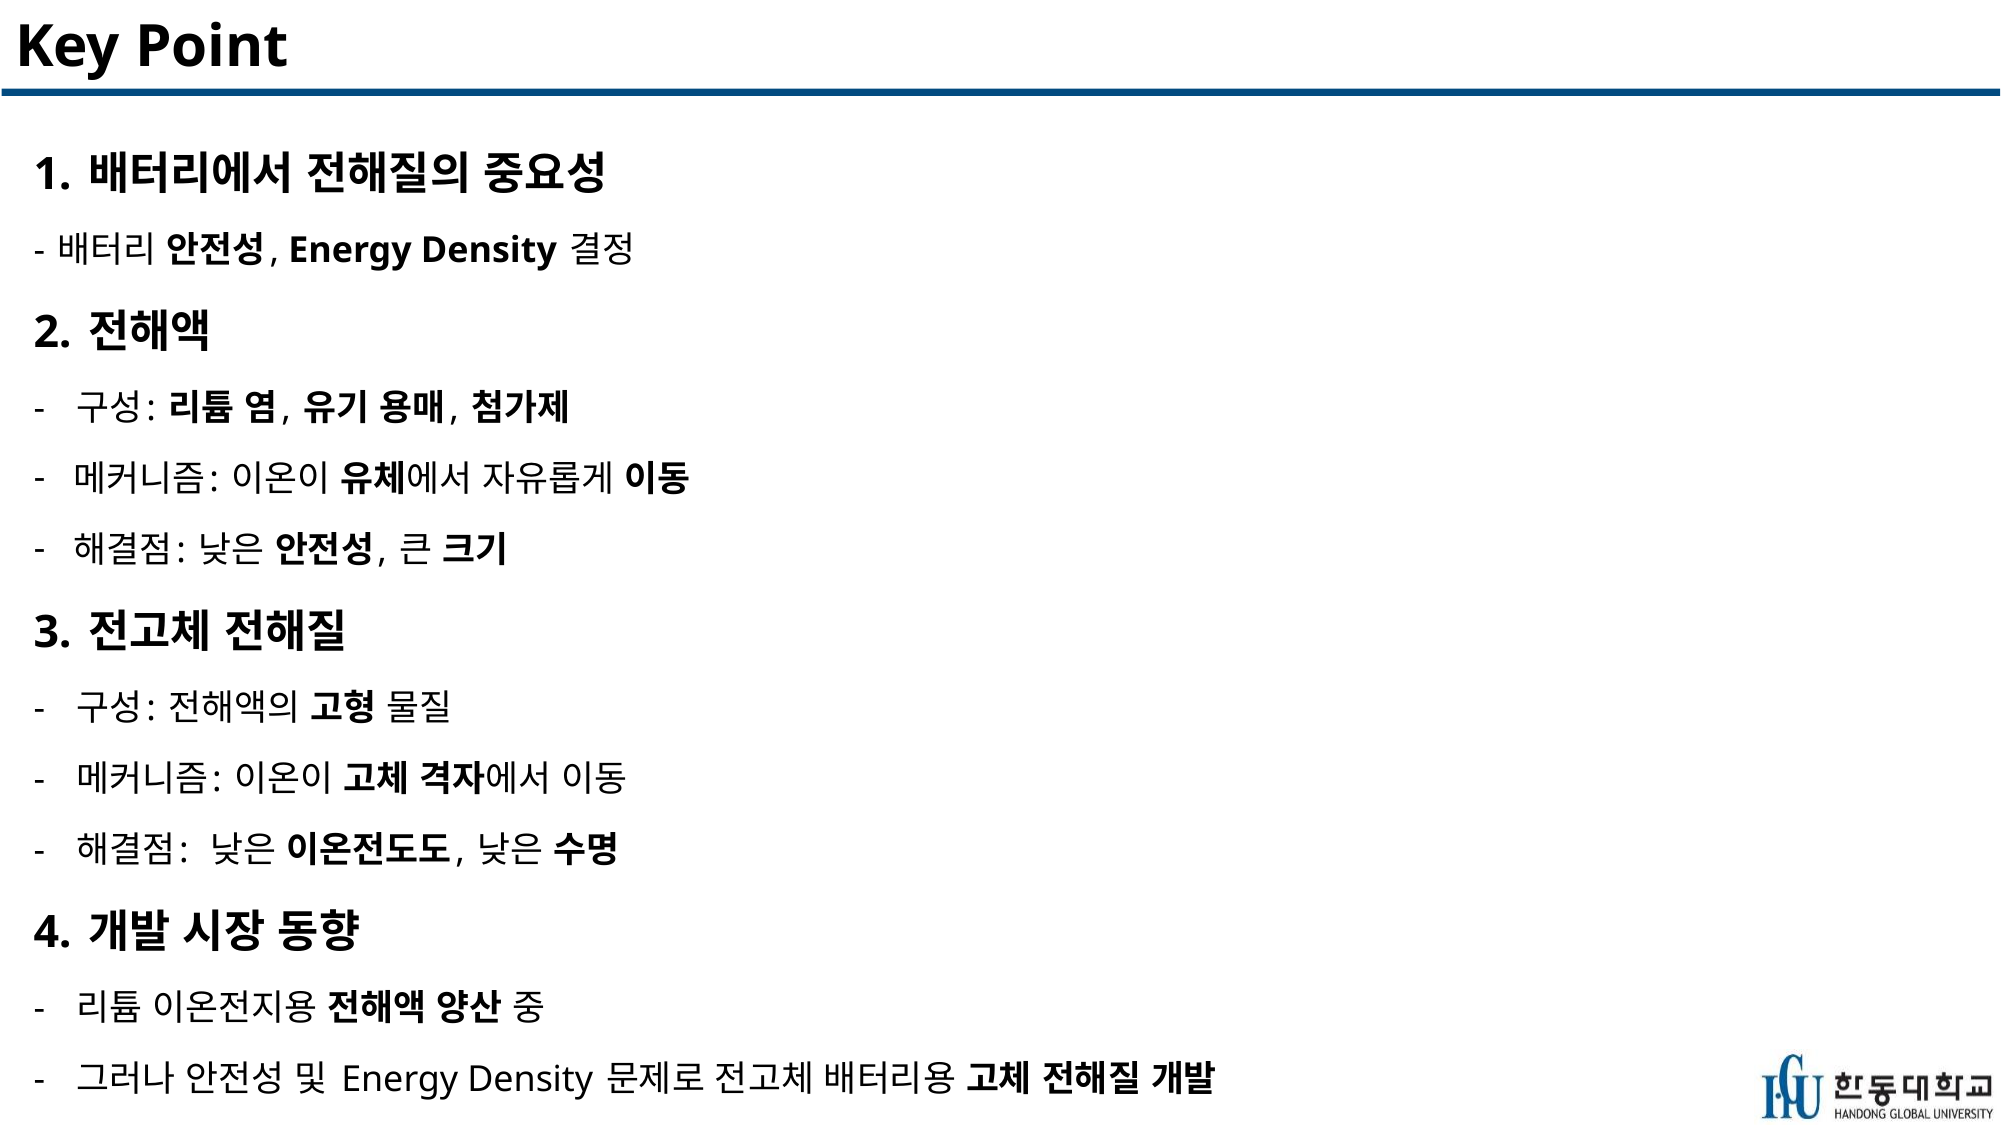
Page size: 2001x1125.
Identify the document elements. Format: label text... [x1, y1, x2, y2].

picture [1754, 1109, 2000, 1125]
list 1. 배터리에서 전해질의 중요성 - 배터리 안전성, Energy Density 결정 2. 전해액 - 구성: 리튬 염, 유기 용매, 첨가제 메커니즘: 이온이 유체에서 자유롭게 이동 해결점: 낮은 안전성, 큰 크기 3. 전고체 전해질 - 구성: 전해액의 고형 물질 - 메커니즘: 이온이 고체 격자에서 이동 - 해결점: 낮은 이온전도도, 낮은 수명 4. 개발 시장 동향 - 리튬 이온전지용 전해액 양산 중 - 그러나 안전성 및 Energy Density 문제로 전고체 배터리용 고체 전해질 개발 [18, 112, 2000, 1109]
title Key Point [0, 0, 334, 95]
